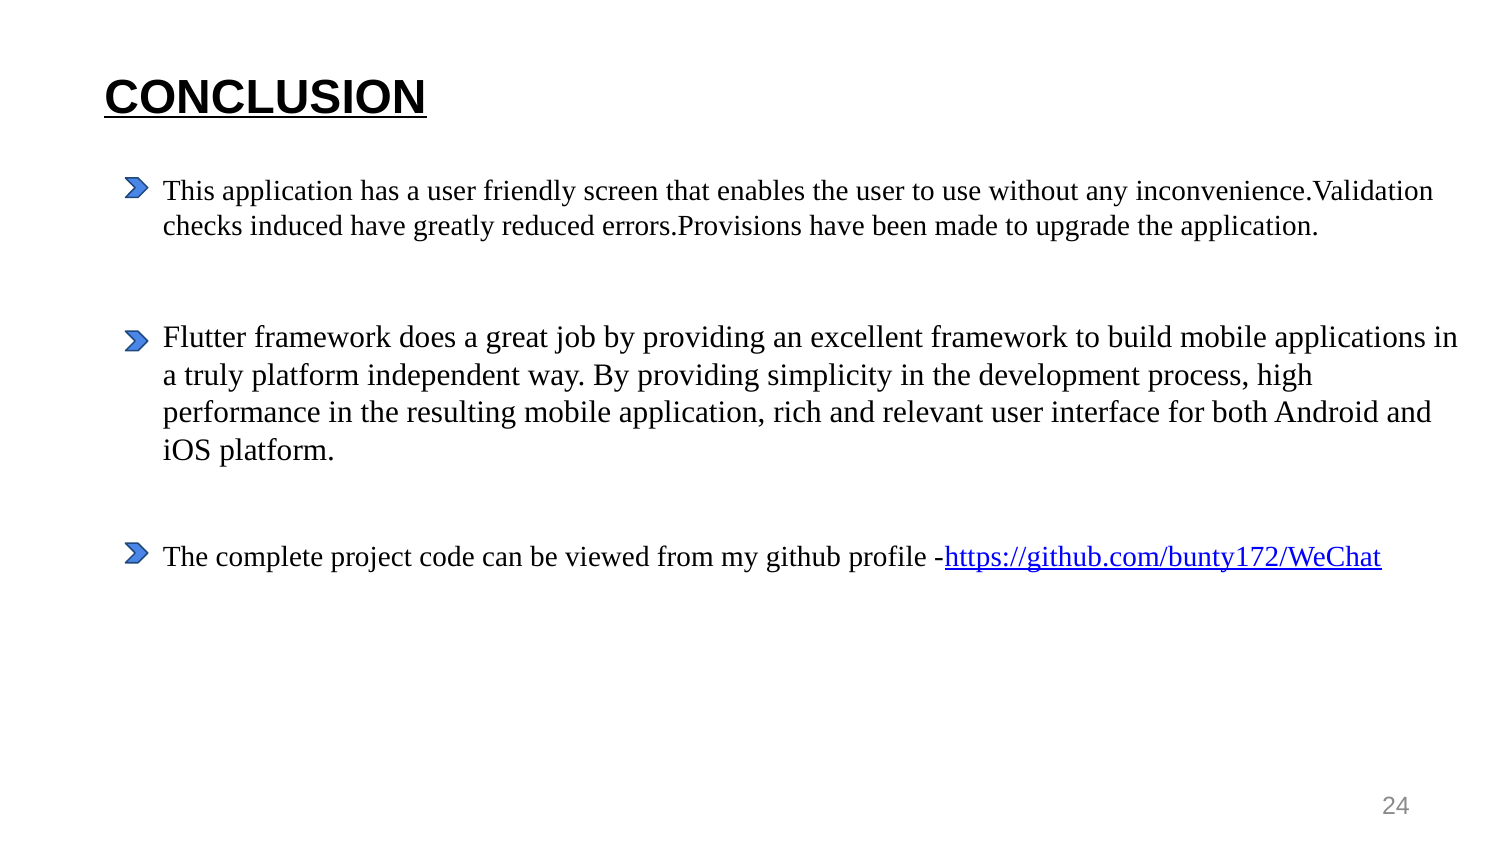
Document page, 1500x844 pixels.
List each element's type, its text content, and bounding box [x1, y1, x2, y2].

slide_number 24 [1074, 782, 1425, 827]
text_box The complete project code can be viewed from my github profile -https://github.com/bunty172/WeChat [147, 522, 1500, 623]
text_box Flutter framework does a great job by providing an excellent framework to build mobile applications in a truly platform independent way. By providing simplicity in the development process, high performance in the resulting mobile application, rich and relevant user interface for both Android and iOS platform. [147, 301, 1486, 482]
text_box [125, 177, 148, 198]
text_box [125, 331, 148, 351]
text_box This application has a user friendly screen that enables the user to use without any inconvenience.Validation checks induced have greatly reduced errors.Provisions have been made to upgrade the application. [147, 156, 1486, 257]
text_box CONCLUSION [89, 50, 893, 138]
text_box [125, 543, 148, 563]
